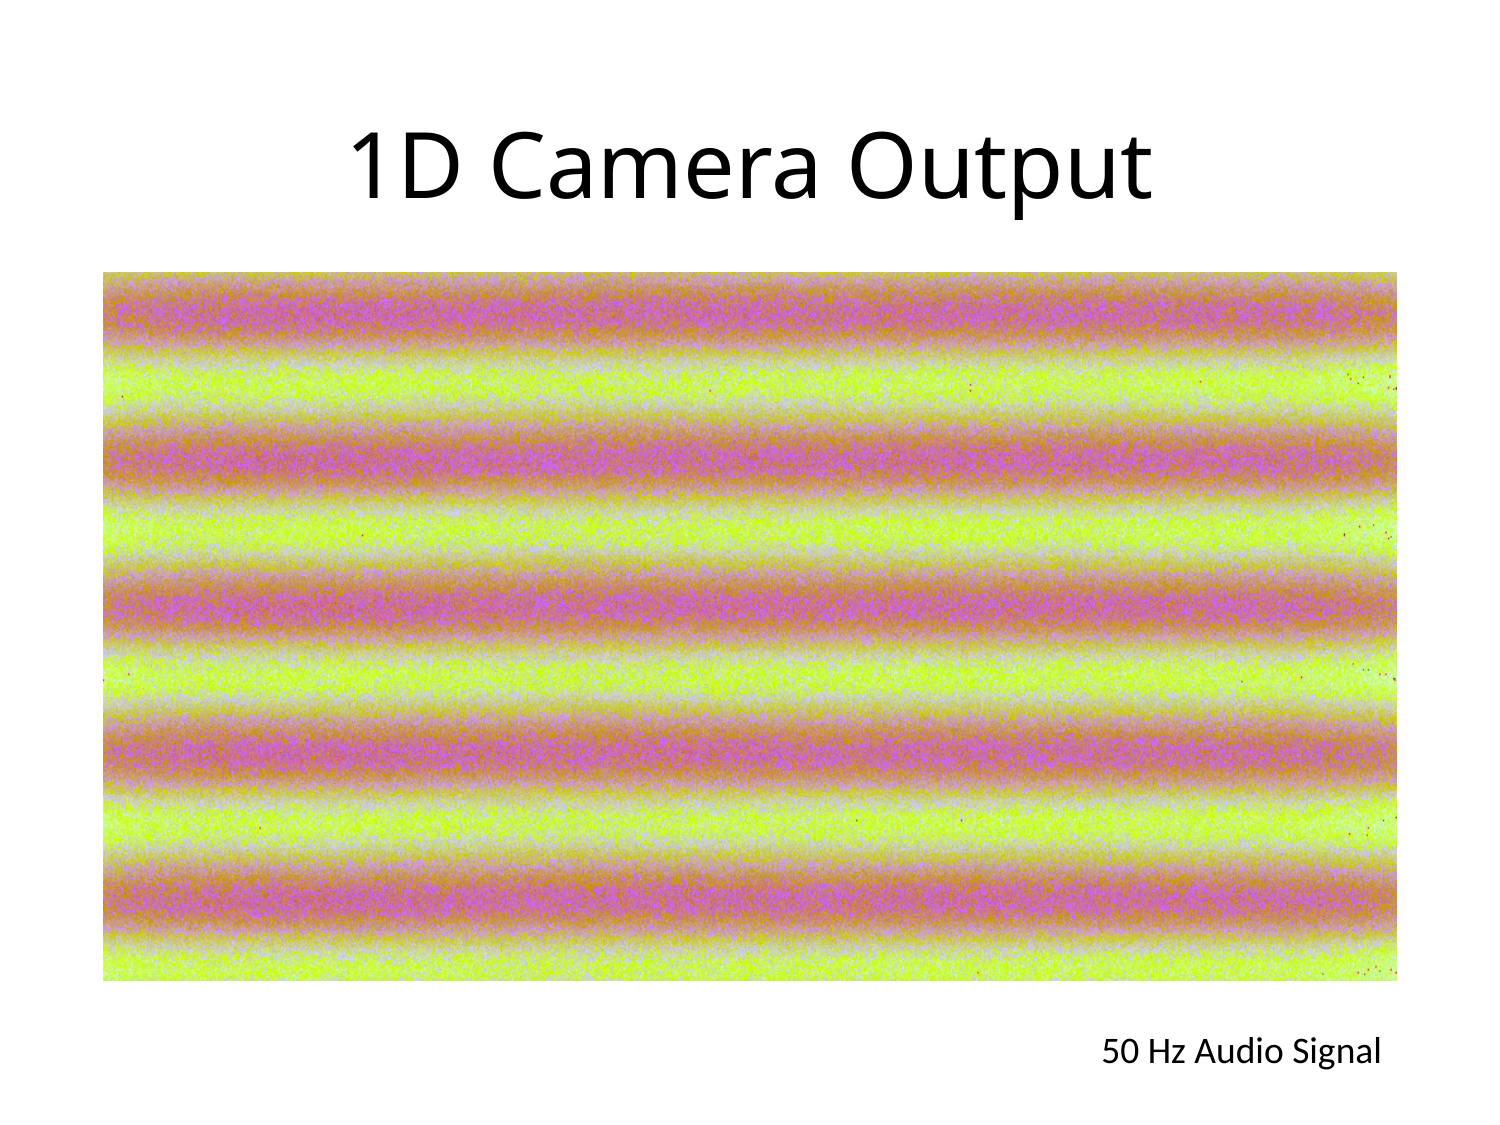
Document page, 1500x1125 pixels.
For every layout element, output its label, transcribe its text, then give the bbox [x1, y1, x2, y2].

title 1D Camera Output [103, 59, 1397, 271]
text_box 50 Hz Audio Signal [1073, 1018, 1397, 1079]
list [103, 271, 1397, 982]
